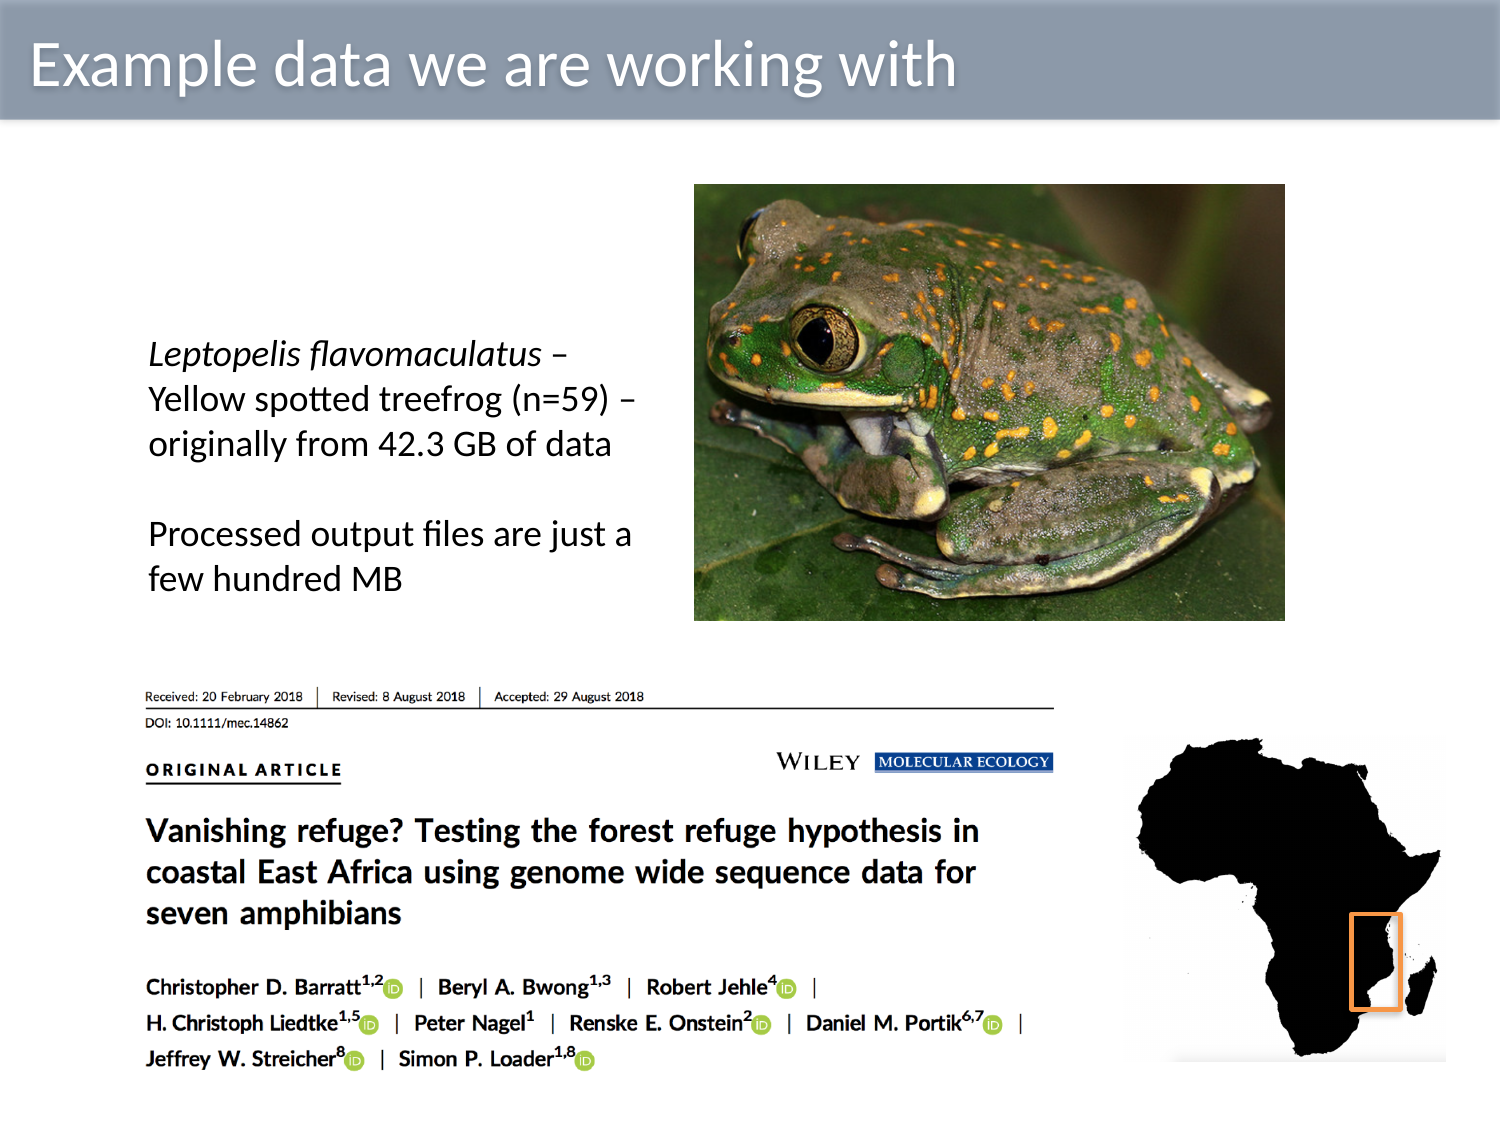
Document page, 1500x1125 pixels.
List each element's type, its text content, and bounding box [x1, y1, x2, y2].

picture [1123, 735, 1446, 1063]
picture [693, 184, 1285, 621]
text_box Example data we are working with [0, 0, 1500, 120]
text_box Leptopelis flavomaculatus – Yellow spotted treefrog (n=59) – originally from 42.3 GB of data Processed output files are just a few hundred MB [133, 321, 669, 607]
picture [133, 681, 1072, 1089]
